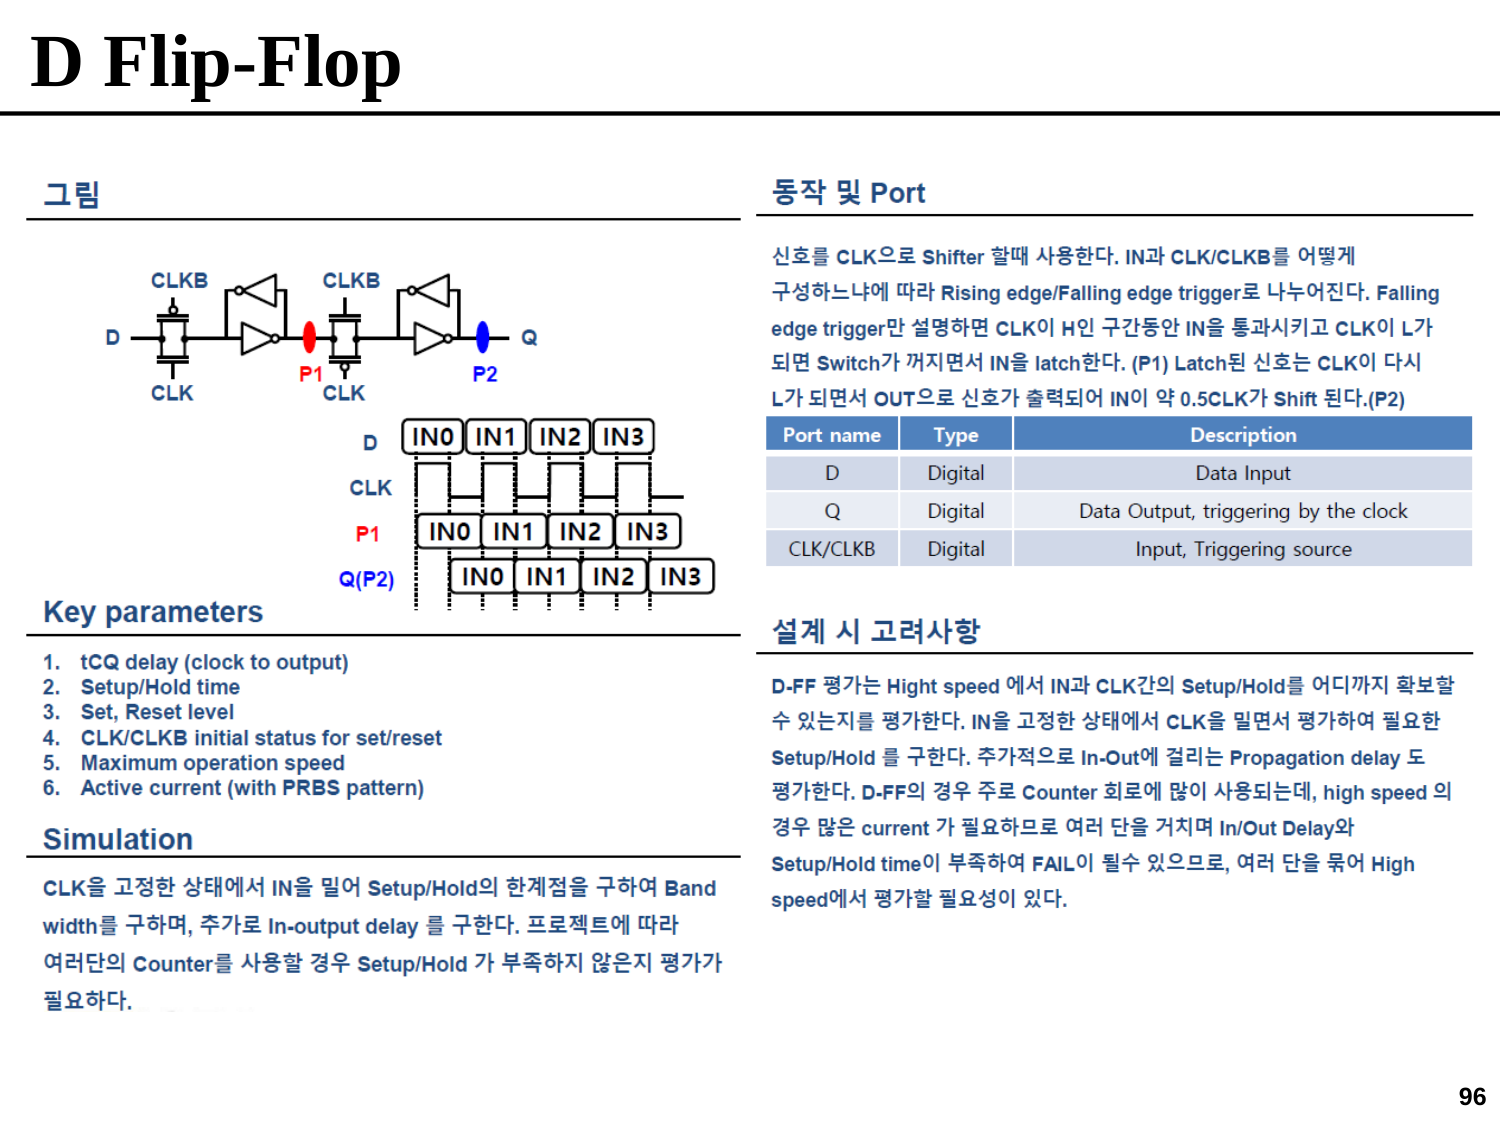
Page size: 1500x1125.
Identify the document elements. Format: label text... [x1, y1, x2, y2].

title D Flip-Flop [17, 0, 1480, 113]
picture [24, 165, 1480, 1012]
